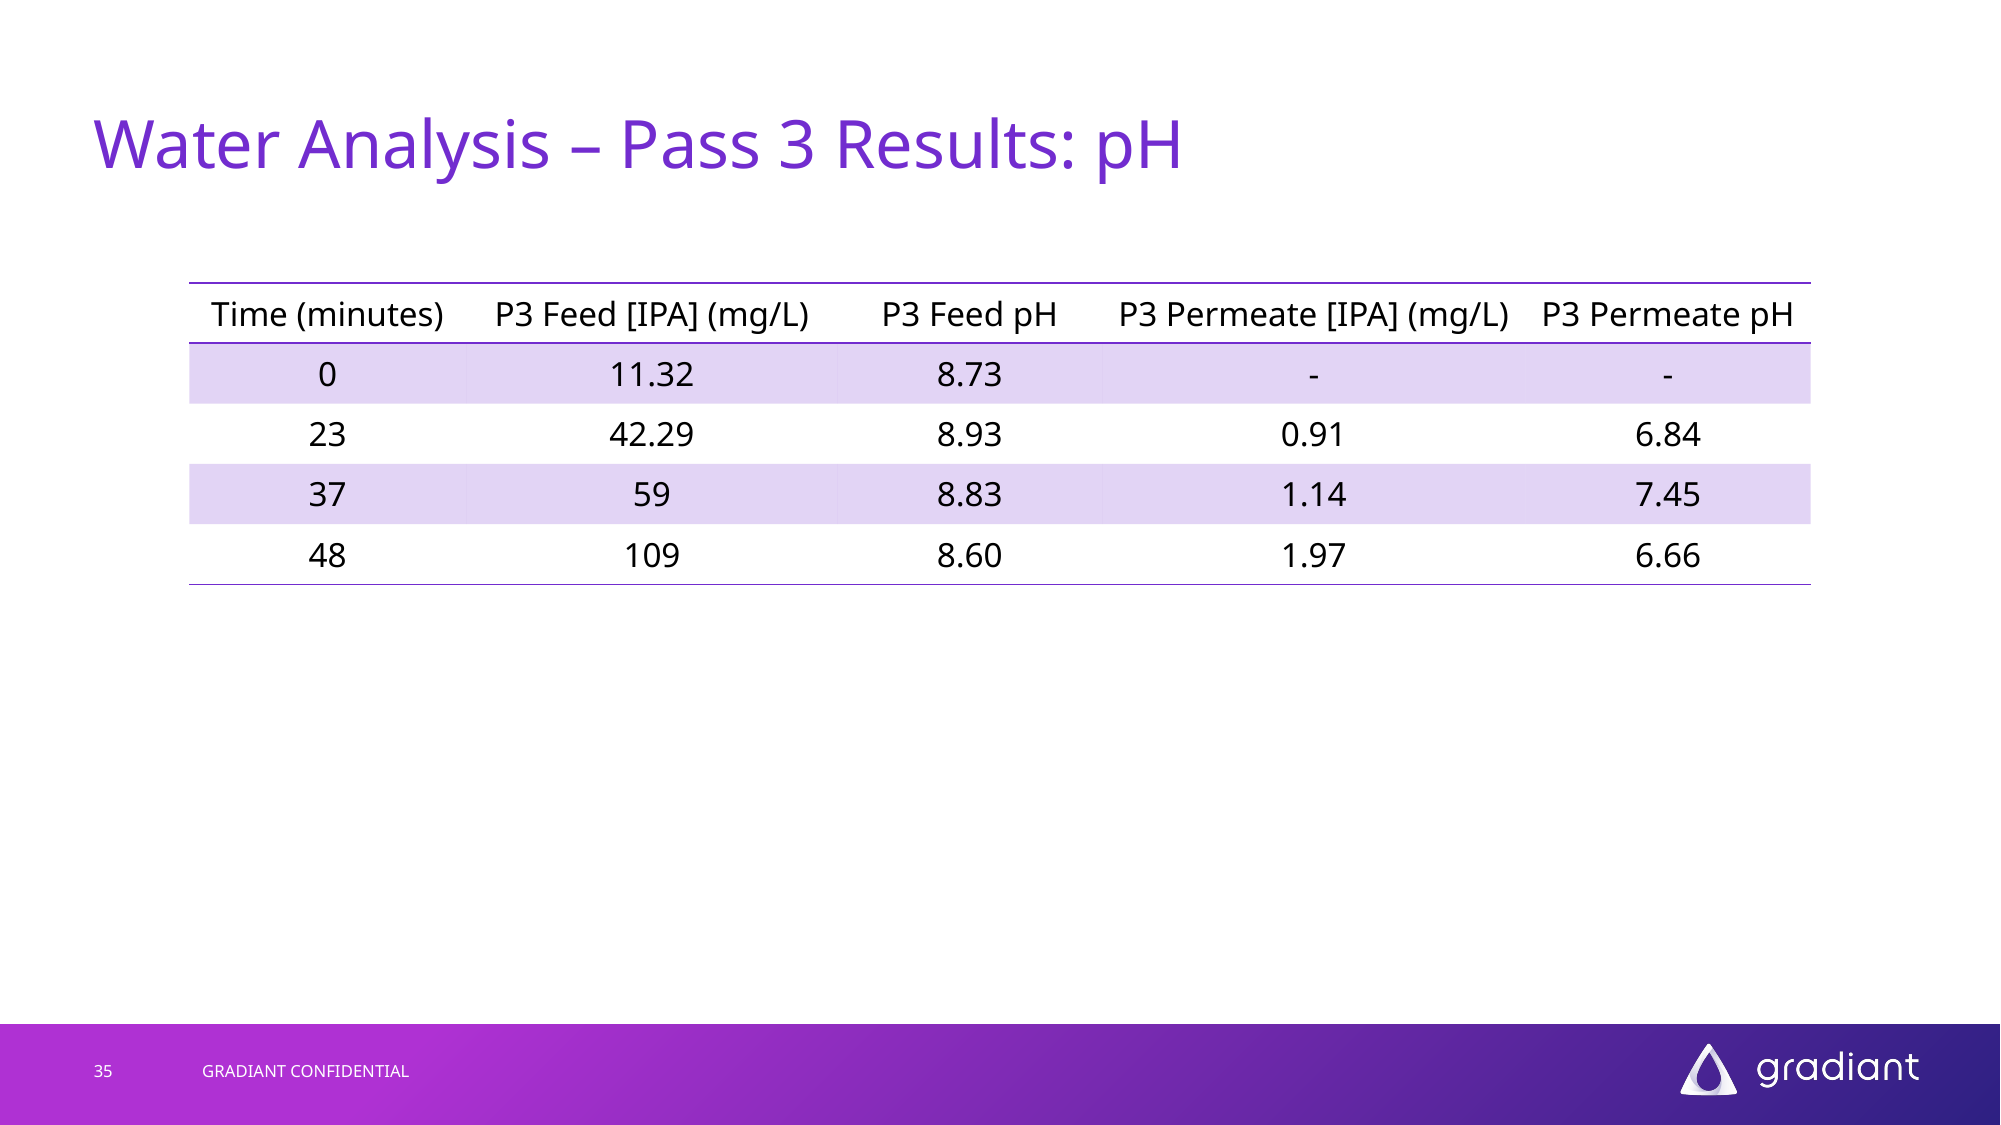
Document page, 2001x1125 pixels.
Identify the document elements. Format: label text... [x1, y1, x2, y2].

table_cell 37 [189, 464, 466, 524]
table_cell 6.66 [1526, 524, 1811, 584]
table_cell 0.91 [1102, 404, 1526, 464]
table_cell 1.14 [1102, 464, 1526, 524]
table_cell 1.97 [1102, 524, 1526, 584]
table_cell 8.73 [838, 344, 1102, 404]
table_header P3 Feed [IPA] (mg/L) [466, 284, 838, 342]
table_cell 8.83 [838, 464, 1102, 524]
table_cell 48 [189, 524, 466, 584]
table_cell 7.45 [1526, 464, 1811, 524]
title Water Analysis – Pass 3 Results: pH [78, 96, 1804, 197]
table_header P3 Permeate [IPA] (mg/L) [1102, 284, 1526, 342]
table_cell 42.29 [466, 404, 838, 464]
table_cell 0 [189, 344, 466, 404]
slide_number 35 [78, 1042, 187, 1103]
table_cell 23 [189, 404, 466, 464]
table_cell 11.32 [466, 344, 838, 404]
table_header P3 Feed pH [838, 284, 1102, 342]
picture [1680, 1043, 1919, 1096]
table_header Time (minutes) [189, 284, 466, 342]
footer GRADIANT CONFIDENTIAL [187, 1042, 862, 1103]
table_cell 59 [466, 464, 838, 524]
table_cell - [1526, 344, 1811, 404]
table_cell 109 [466, 524, 838, 584]
table_header P3 Permeate pH [1526, 284, 1811, 342]
table_cell 6.84 [1526, 404, 1811, 464]
table_cell 8.93 [838, 404, 1102, 464]
table_cell 8.60 [838, 524, 1102, 584]
table_cell - [1102, 344, 1526, 404]
